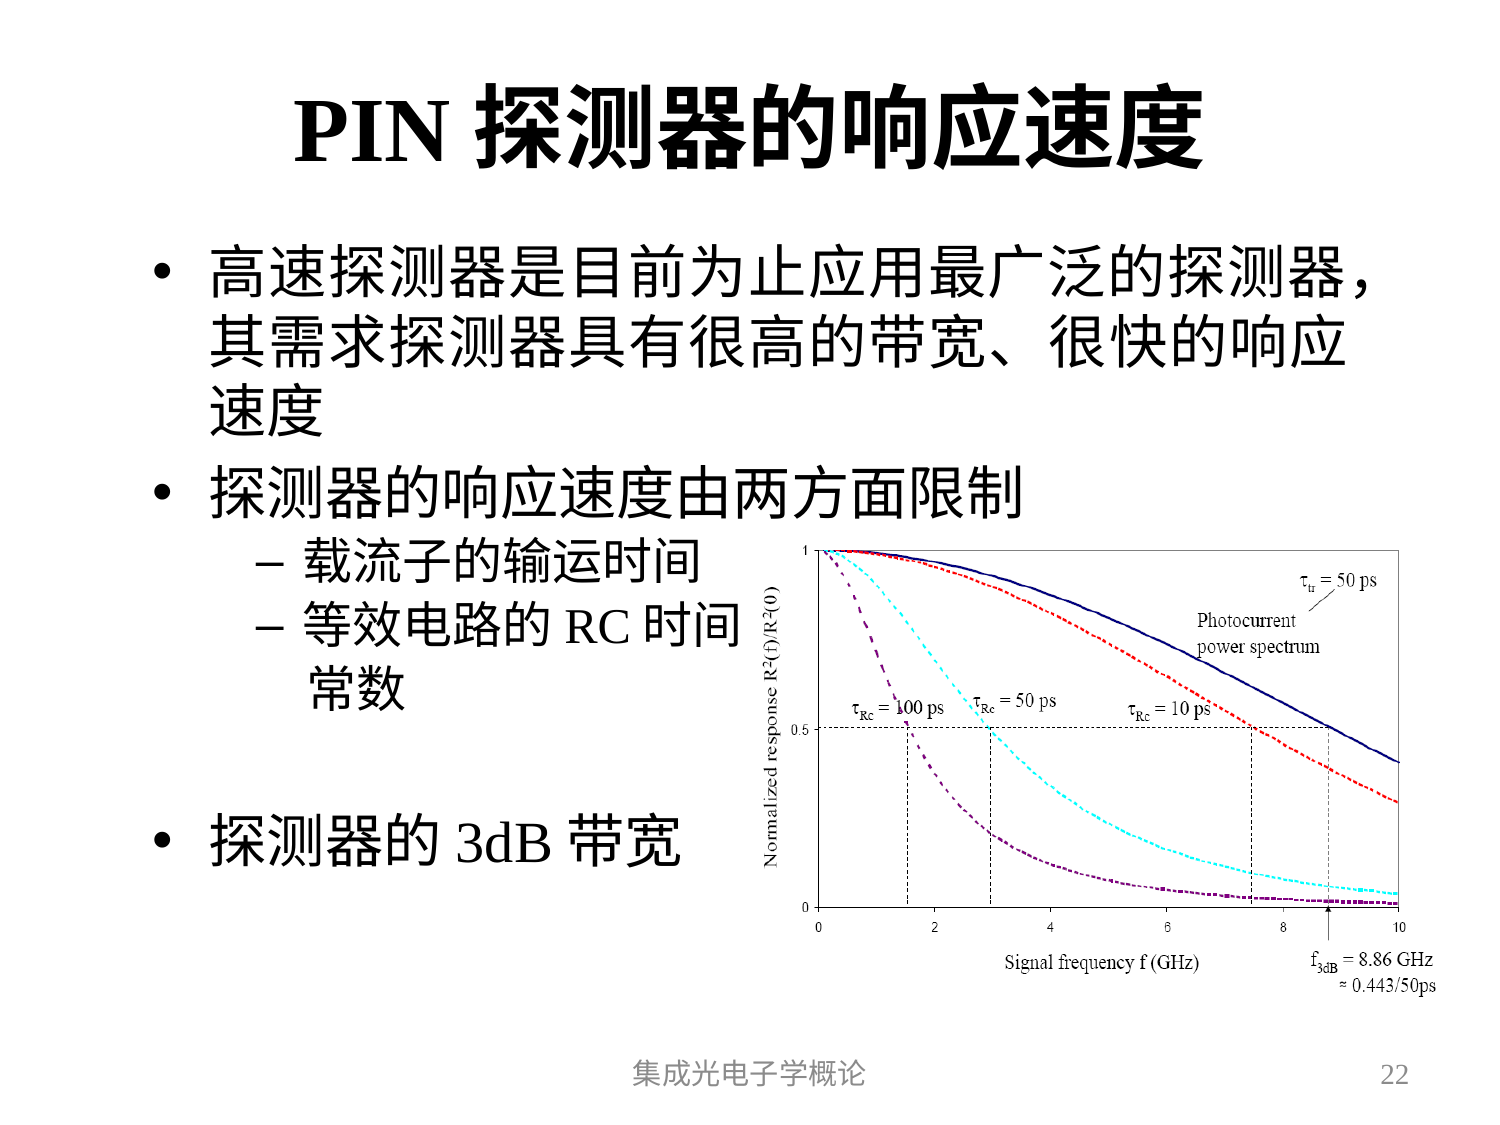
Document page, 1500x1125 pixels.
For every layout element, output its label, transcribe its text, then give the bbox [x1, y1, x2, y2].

title PIN探测器的响应速度 [75, 75, 1425, 175]
slide_number 22 [1074, 1042, 1425, 1103]
picture [745, 537, 1453, 999]
footer 集成光电子学概论 [439, 1042, 1060, 1103]
list 高速探测器是目前为止应用最广泛的探测器，其需求探测器具有很高的带宽、很快的响应速度 探测器的响应速度由两方面限制 载流子的输运时间 等效电路的RC时间 常数 探测器的3dB带宽 [137, 227, 1363, 1038]
